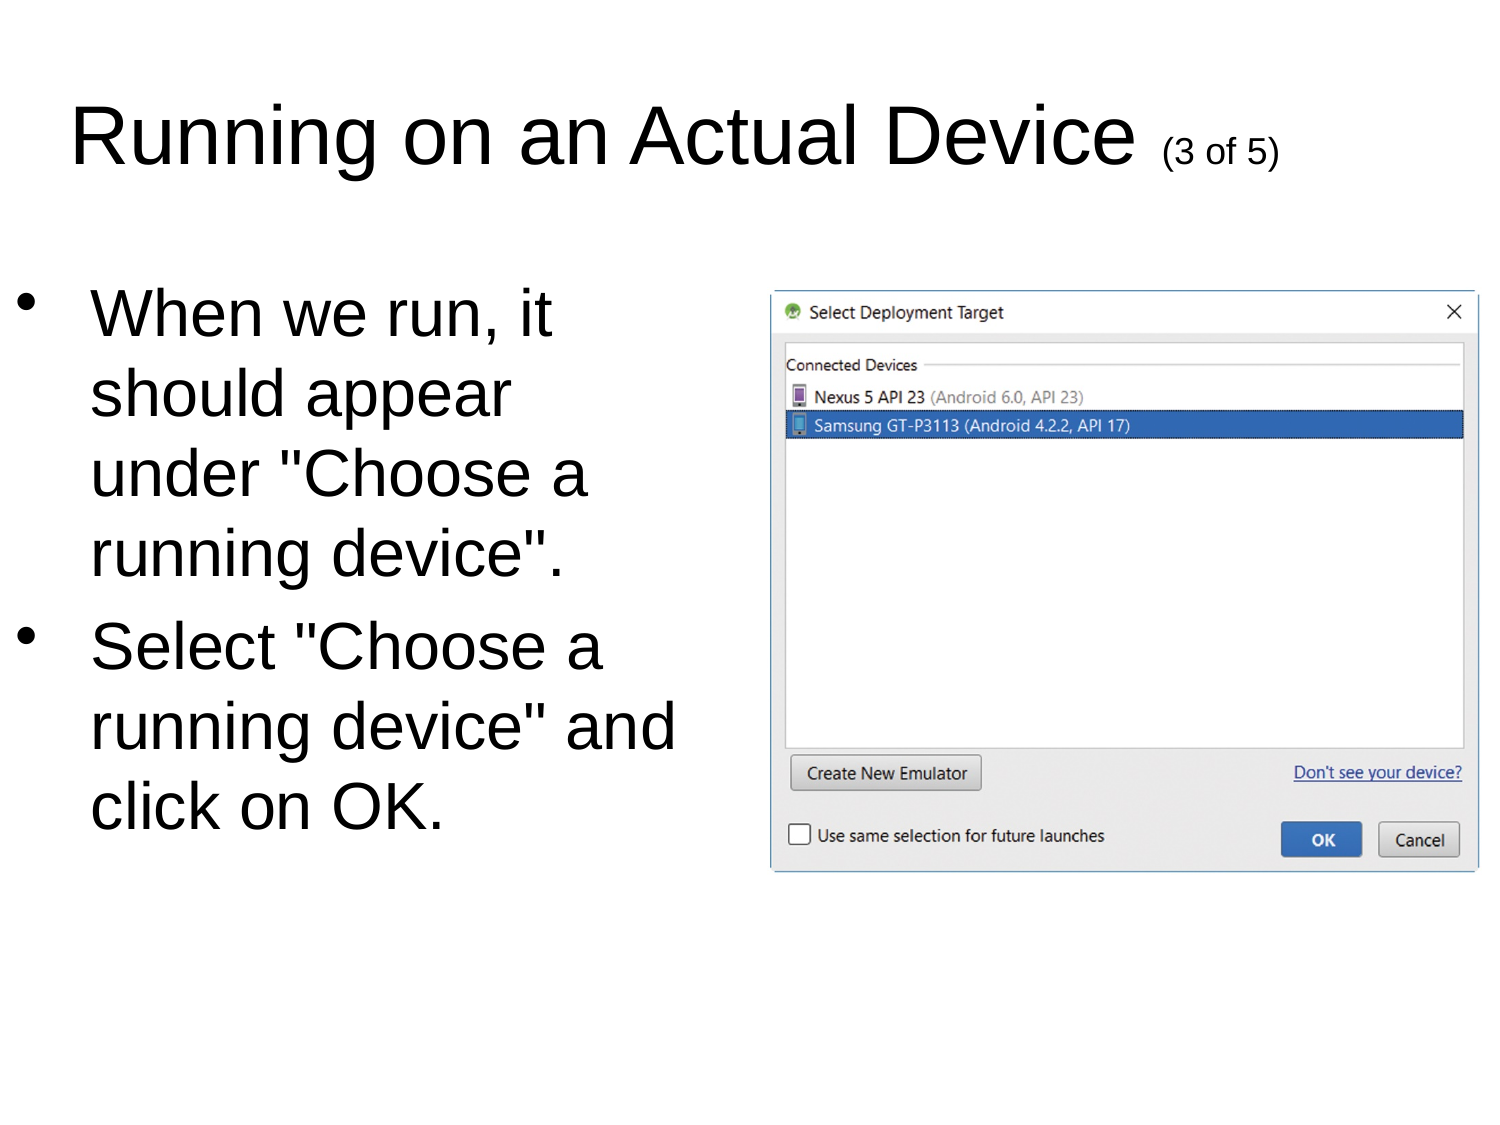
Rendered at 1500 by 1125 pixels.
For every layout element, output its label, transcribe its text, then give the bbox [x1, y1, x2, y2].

list When we run, it should appear under "Choose a running device". Select "Choose a running device" and click on OK. [0, 262, 699, 938]
title Running on an Actual Device (3 of 5) [0, 37, 1350, 225]
picture [767, 287, 1482, 876]
